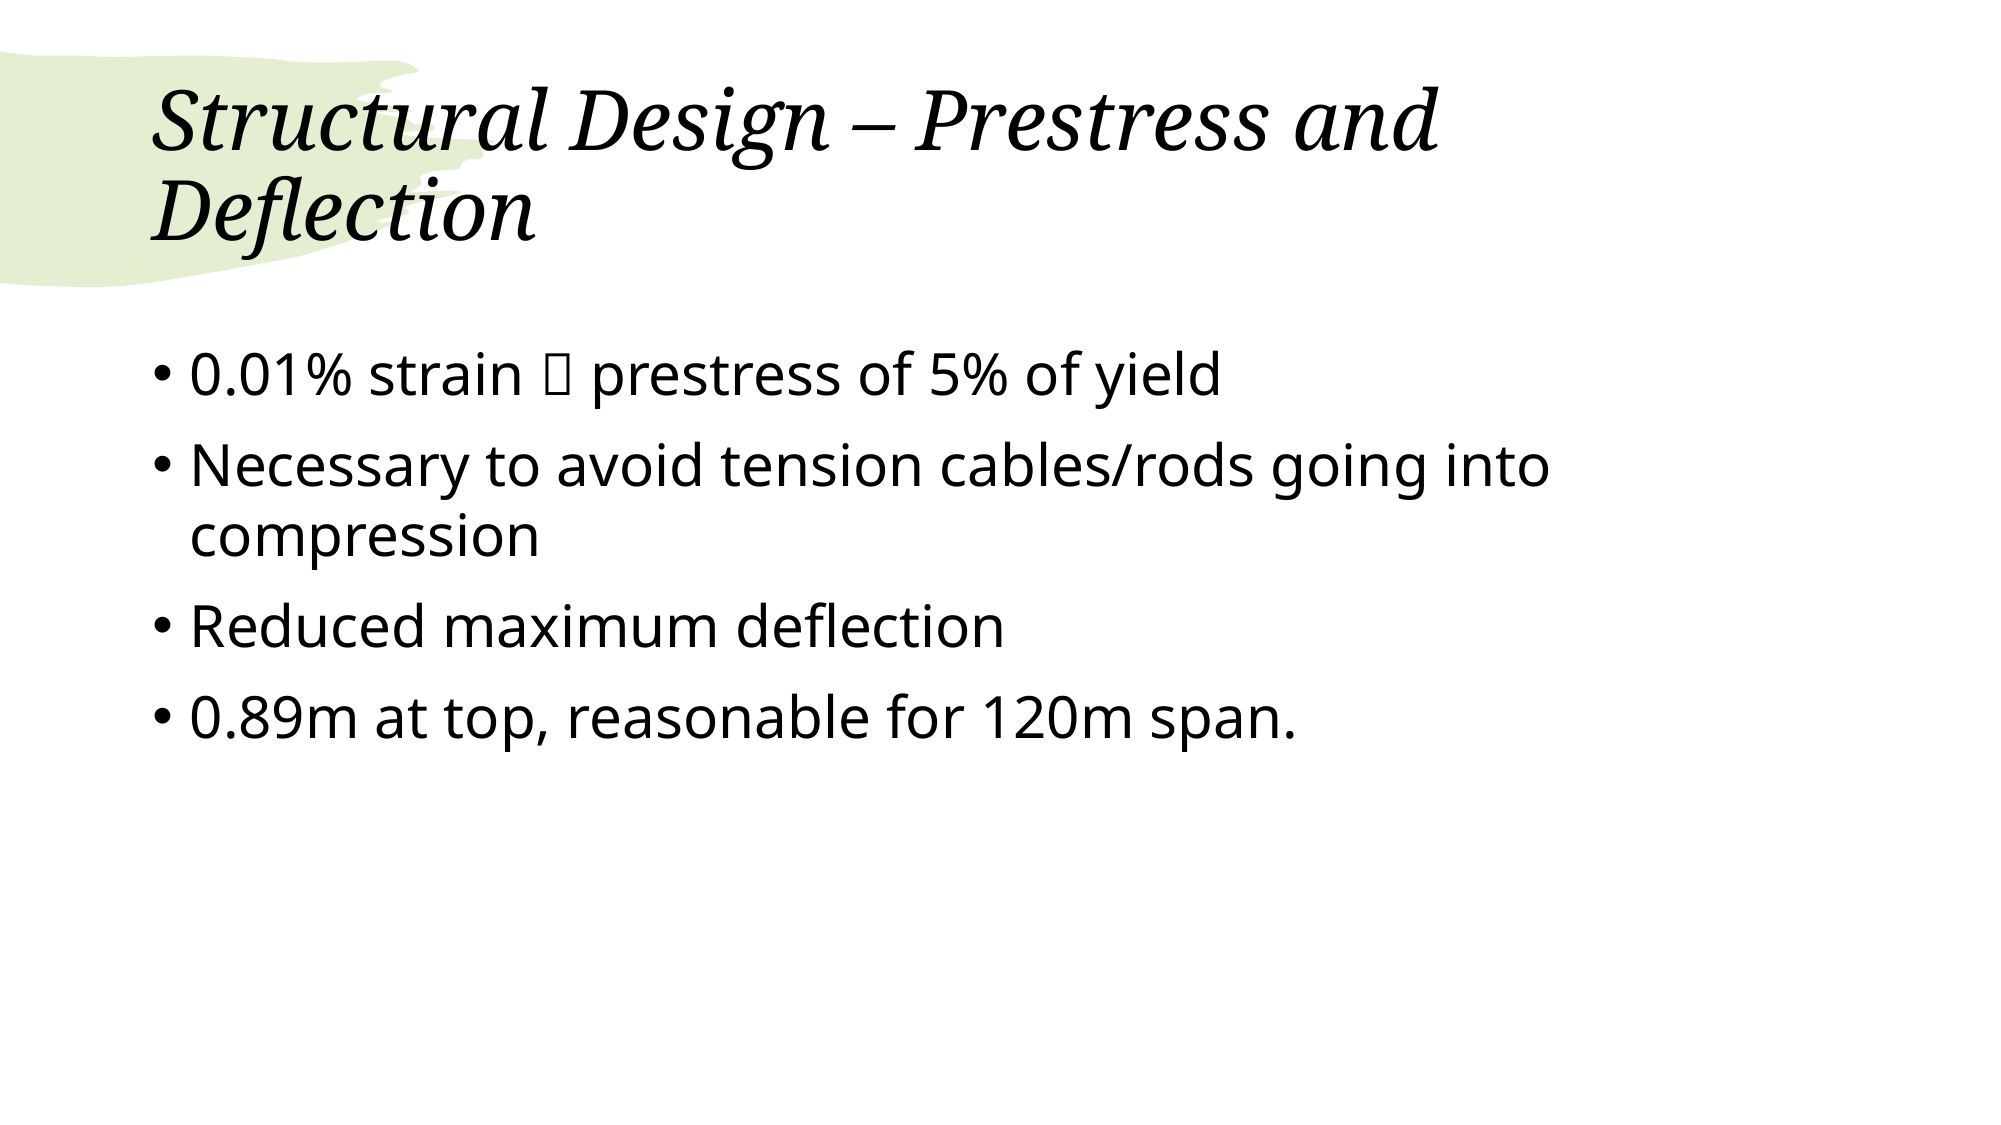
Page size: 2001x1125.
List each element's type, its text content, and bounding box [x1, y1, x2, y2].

title Structural Design – Prestress and Deflection [137, 59, 1863, 278]
list 0.01% strain  prestress of 5% of yield Necessary to avoid tension cables/rods going into compression Reduced maximum deflection 0.89m at top, reasonable for 120m span. [137, 329, 1863, 1013]
